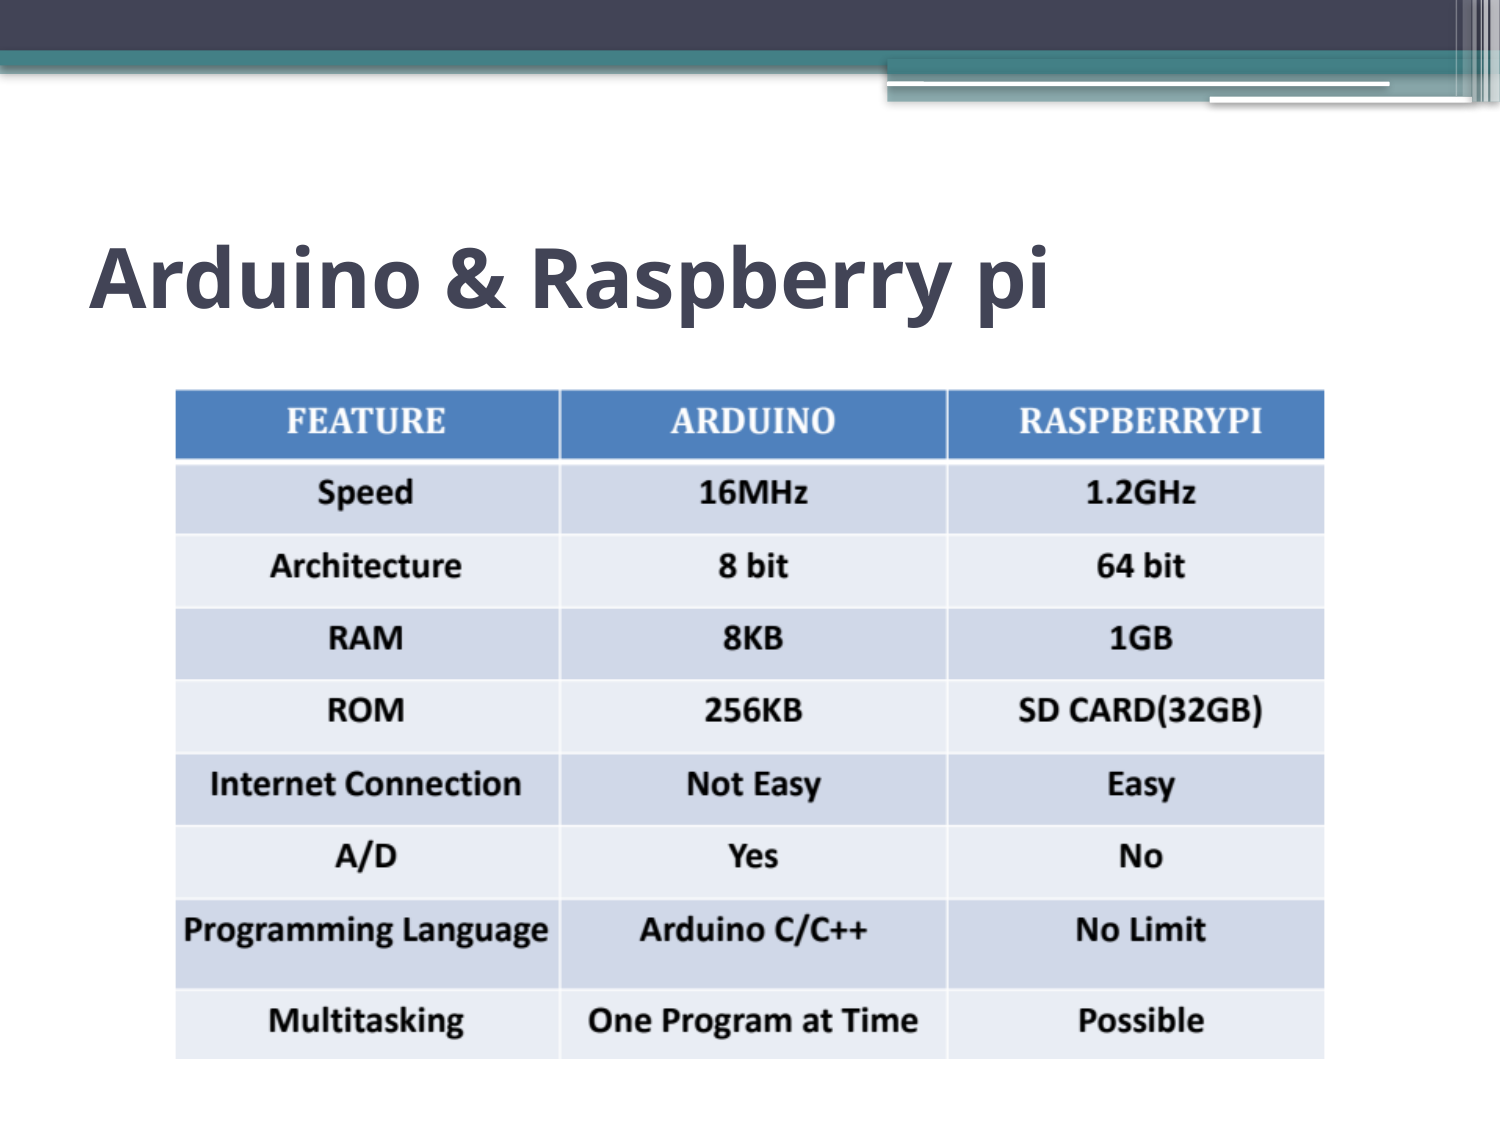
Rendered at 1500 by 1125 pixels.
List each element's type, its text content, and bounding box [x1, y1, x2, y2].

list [175, 388, 1325, 1060]
title Arduino & Raspberry pi [75, 187, 1425, 363]
